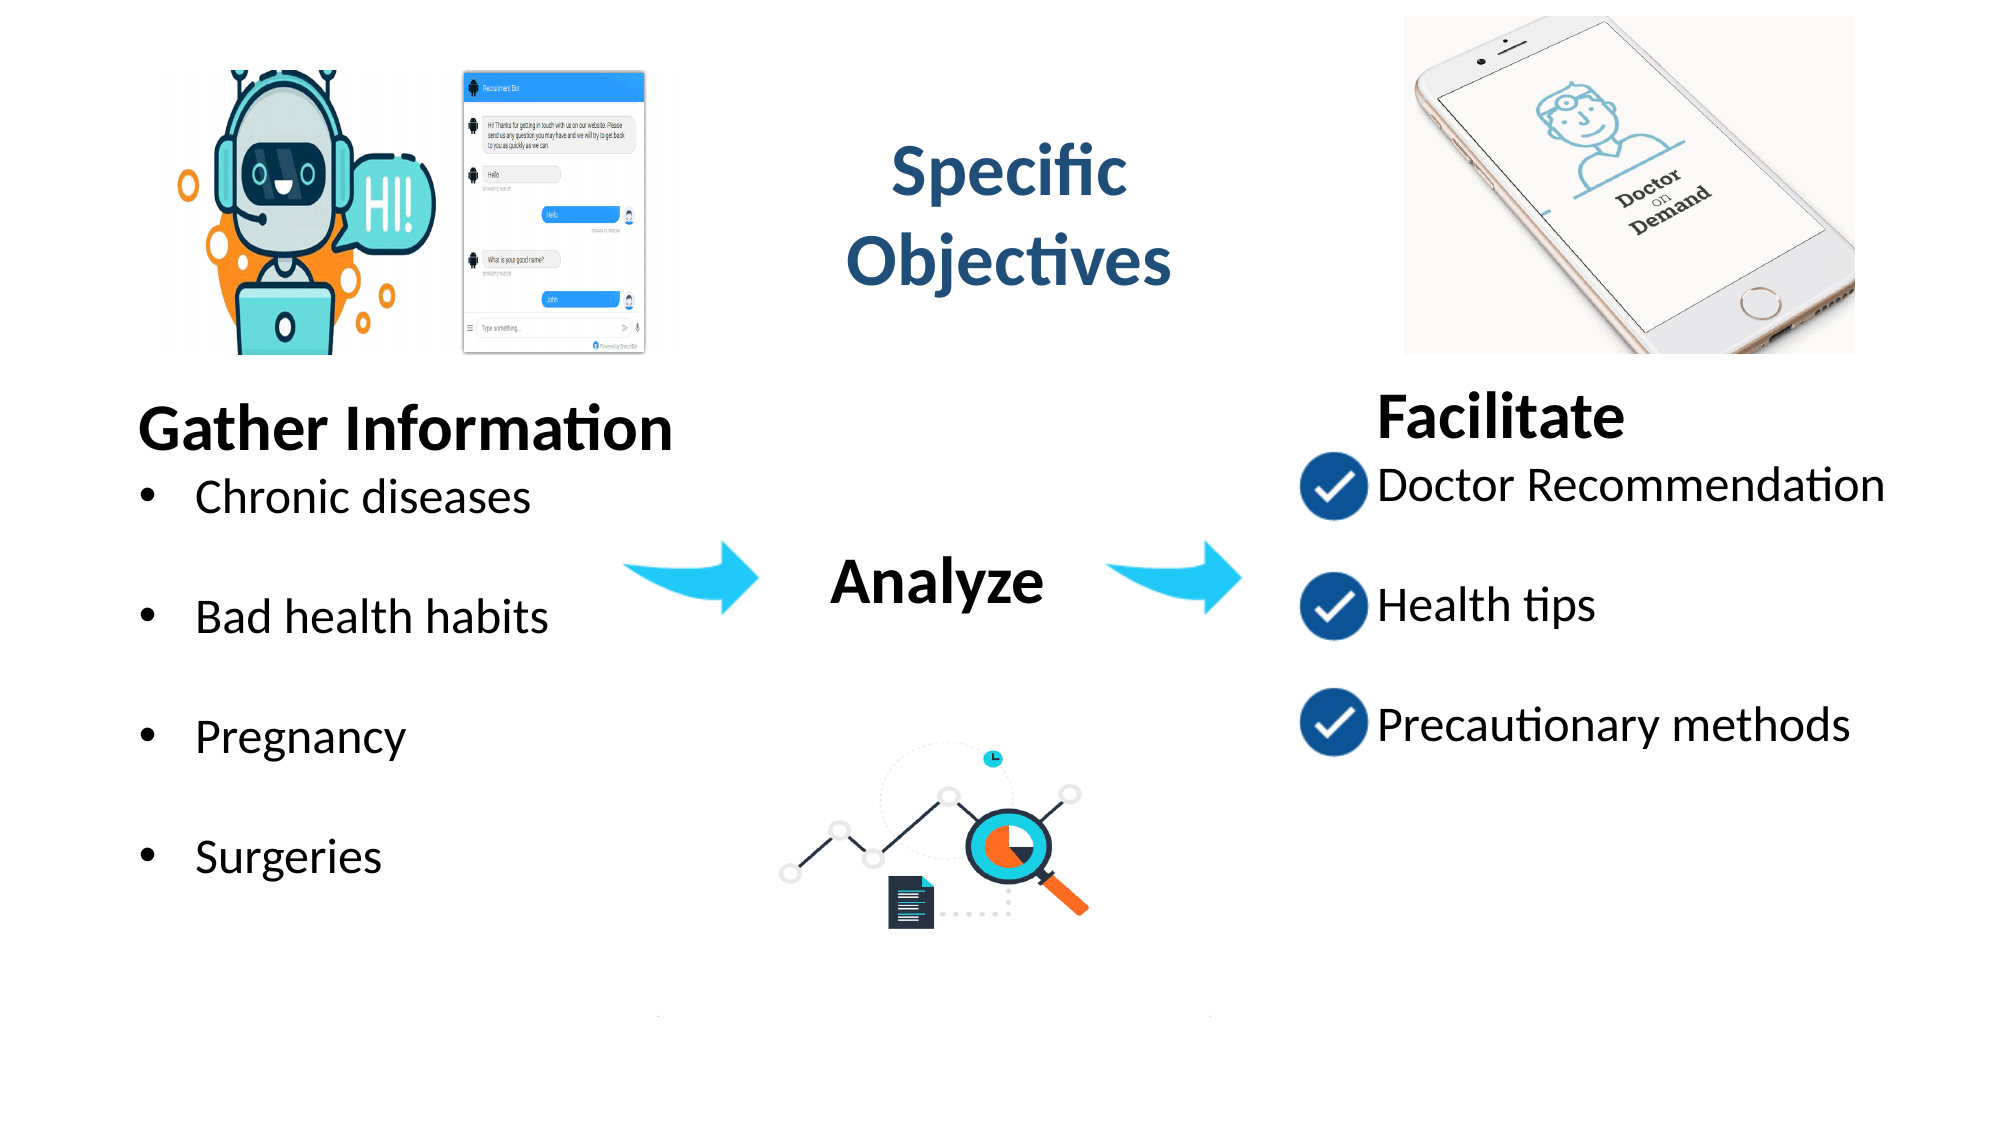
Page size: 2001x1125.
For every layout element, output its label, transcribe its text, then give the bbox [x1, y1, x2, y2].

picture [1291, 563, 1379, 651]
text_box Specific Objectives [738, 109, 1282, 312]
picture [152, 70, 681, 355]
picture [1291, 443, 1379, 531]
picture [1404, 16, 1855, 354]
text_box Facilitate Doctor Recommendation Health tips Precautionary methods [1361, 364, 1914, 760]
picture [615, 503, 1250, 1017]
picture [1291, 679, 1379, 767]
text_box Analyze [814, 529, 1084, 625]
text_box Gather Information Chronic diseases Bad health habits Pregnancy Surgeries [124, 376, 806, 892]
